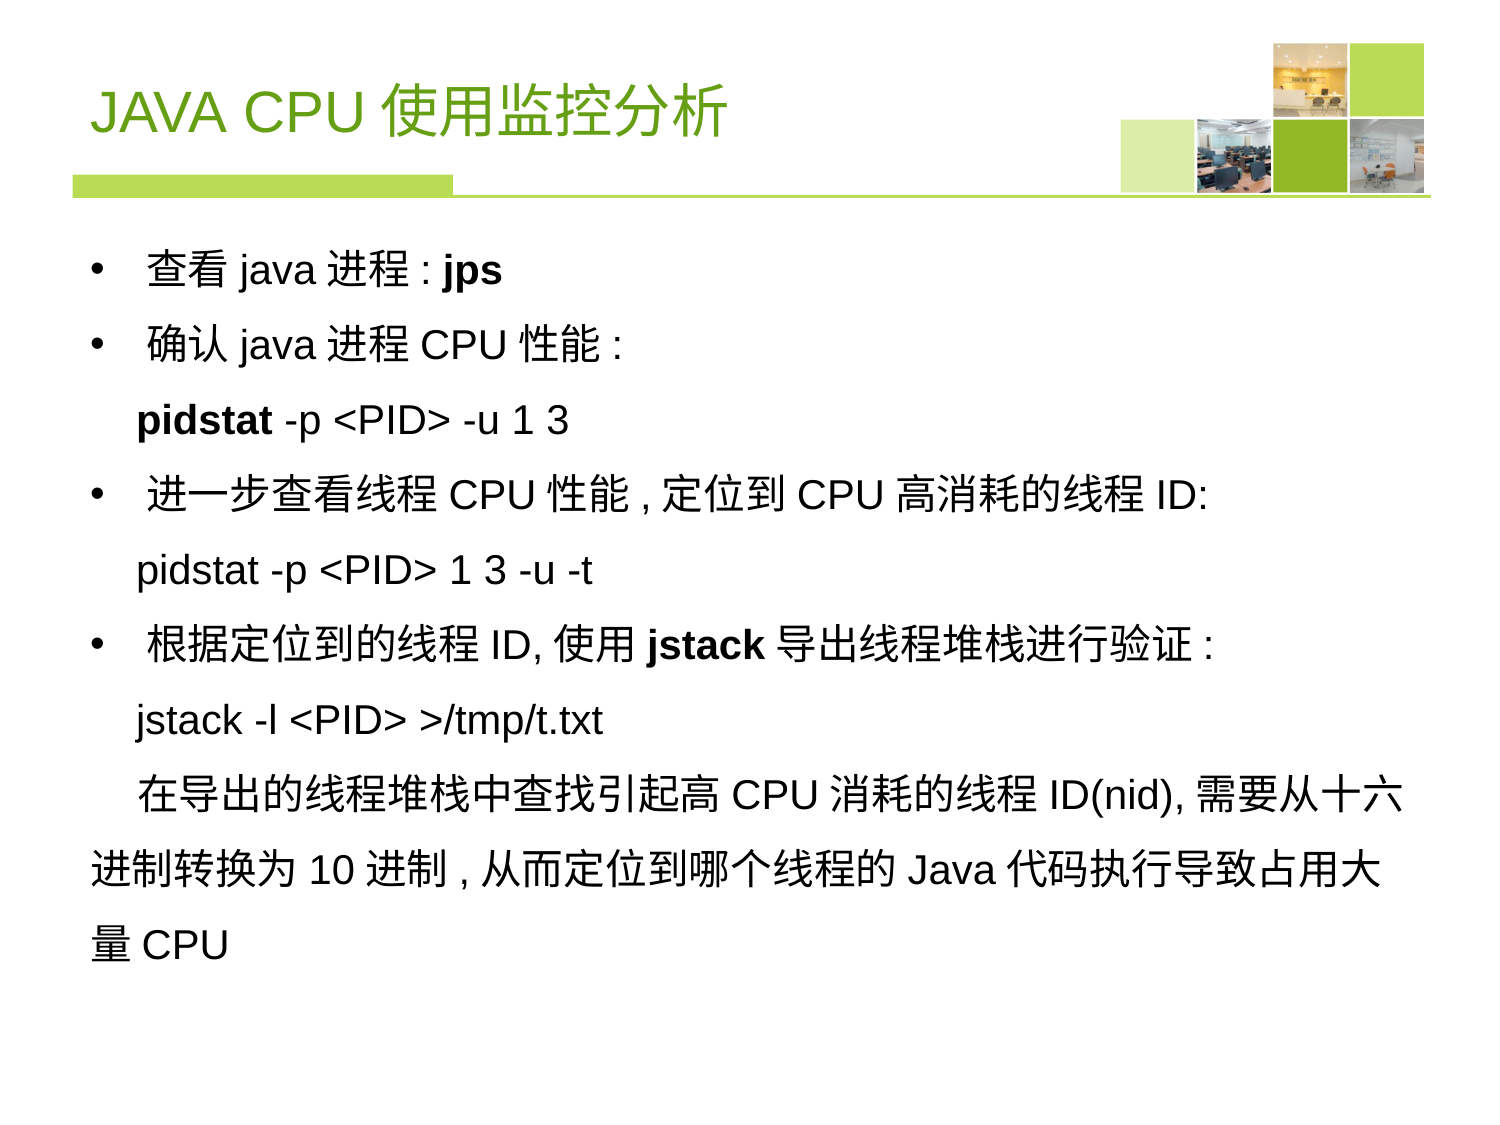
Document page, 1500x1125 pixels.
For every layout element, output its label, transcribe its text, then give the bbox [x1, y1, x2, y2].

picture [1349, 175, 1424, 193]
list 查看java进程: jps 确认java进程CPU性能: pidstat -p <PID> -u 1 3 进一步查看线程CPU性能,定位到CPU高消耗的线程ID: pidstat -p <PID> 1 3 -u -t 根据定位到的线程ID,使用jstack导出线程堆栈进行验证: jstack -l <PID> >/tmp/t.txt 在导出的线程堆栈中查找引起高CPU消耗的线程ID(nid),需要从十六进制转换为10进制,从而定位到哪个线程的Java代码执行导致占用大量CPU [75, 210, 1425, 1024]
title JAVA CPU使用监控分析 [75, 43, 1425, 175]
picture [1197, 175, 1271, 193]
